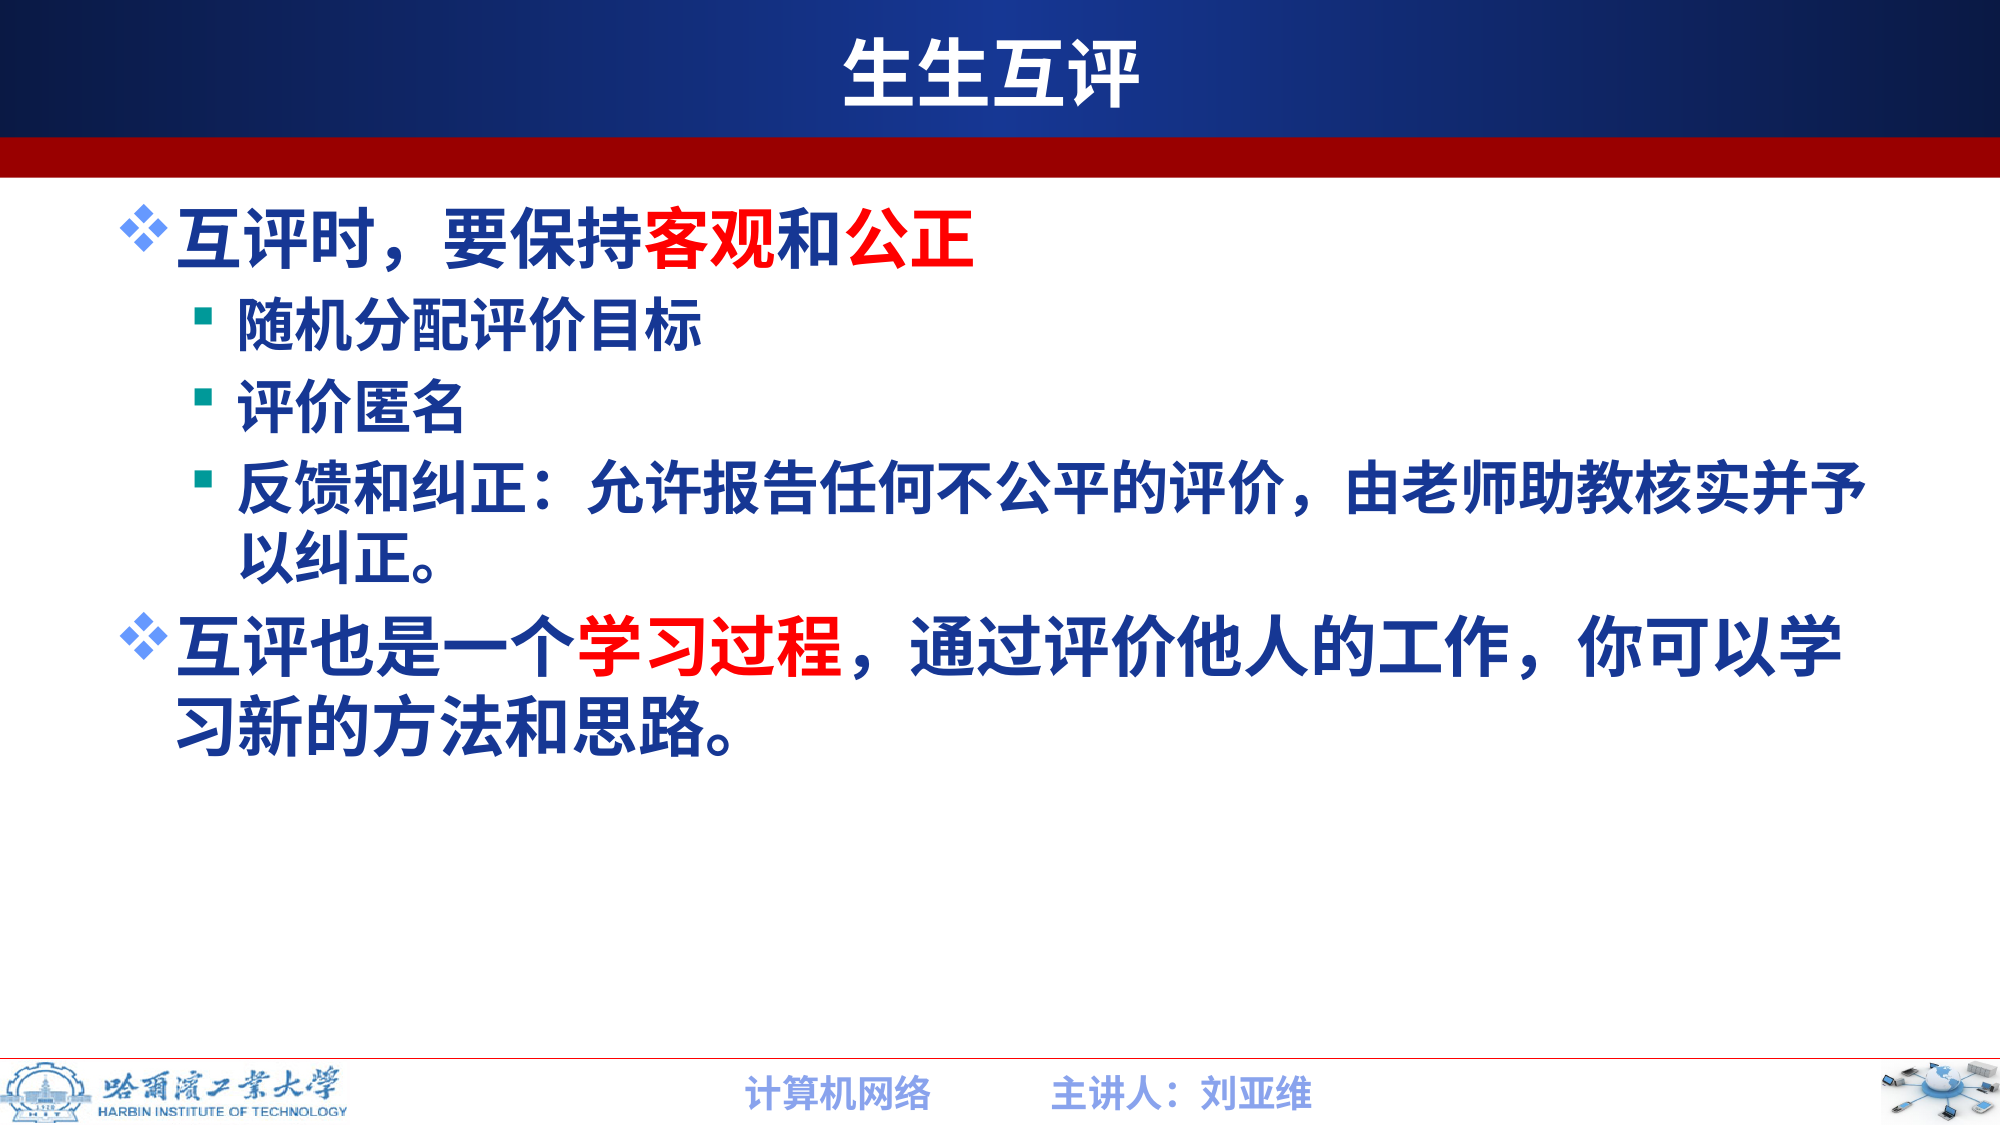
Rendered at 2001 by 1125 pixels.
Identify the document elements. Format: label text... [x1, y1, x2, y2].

picture [0, 1060, 350, 1125]
picture [1881, 1059, 2000, 1125]
title 生生互评 [66, 24, 1917, 118]
list 互评时，要保持客观和公正 随机分配评价目标 评价匿名 反馈和纠正：允许报告任何不公平的评价，由老师助教核实并予以纠正。 互评也是一个学习过程，通过评价他人的工作，你可以学习新的方法和思路。 [99, 189, 1900, 1050]
